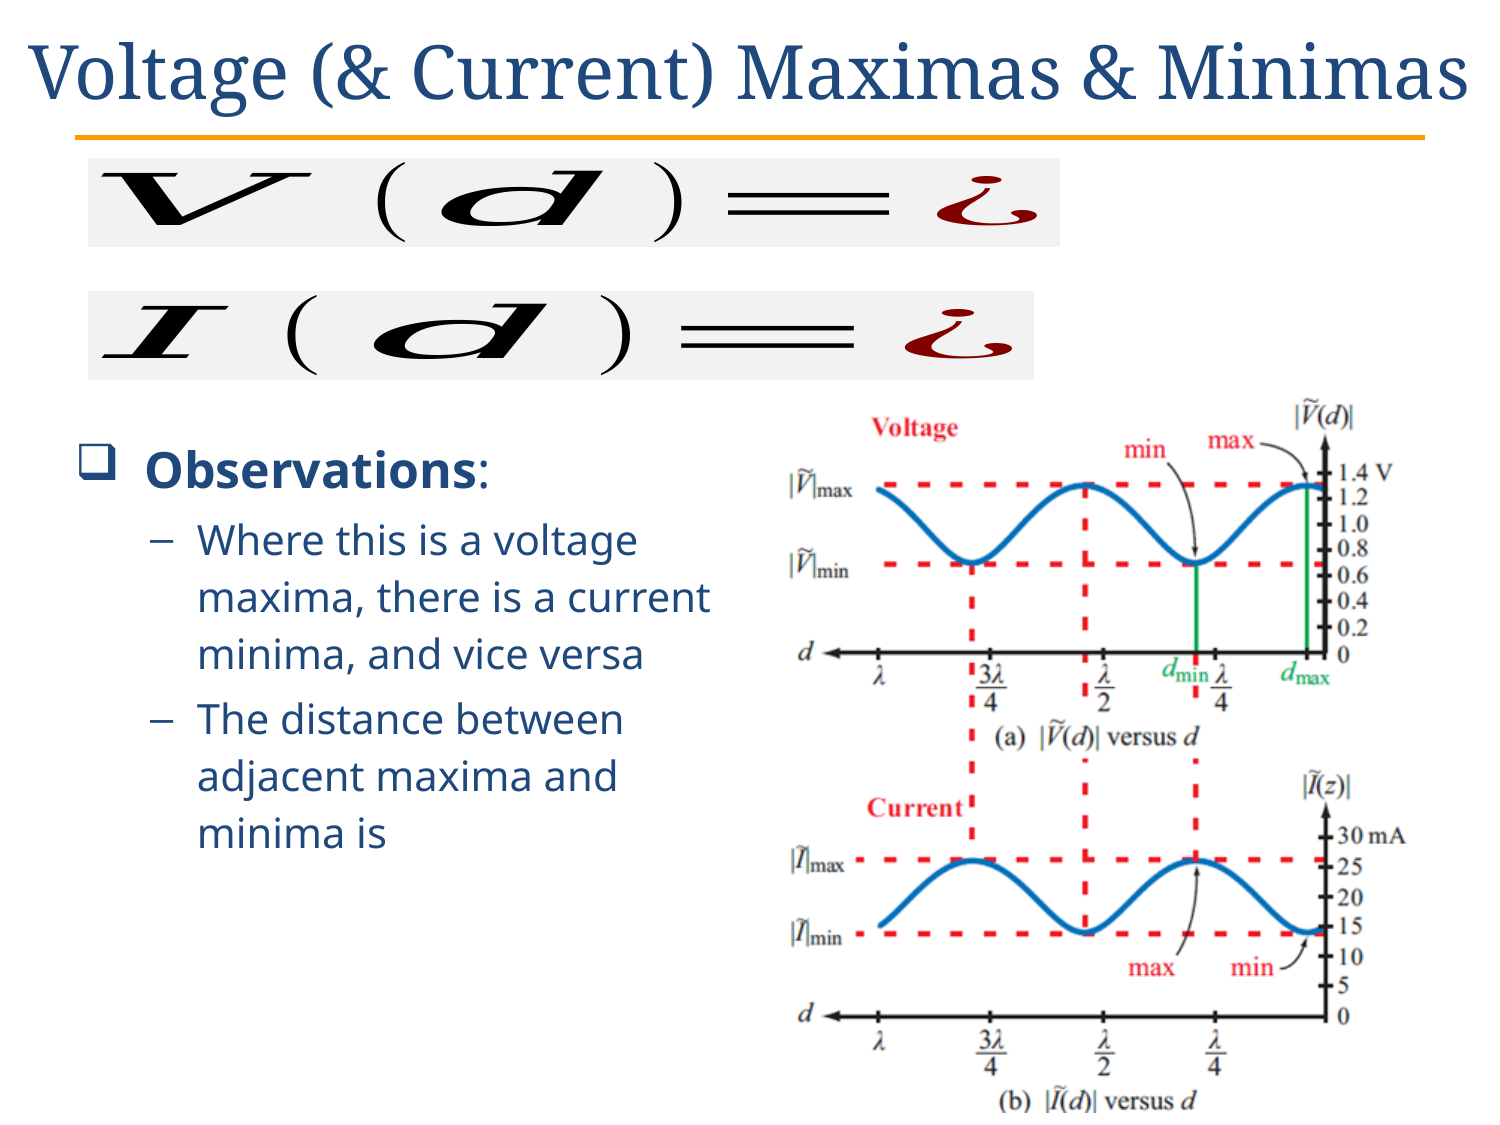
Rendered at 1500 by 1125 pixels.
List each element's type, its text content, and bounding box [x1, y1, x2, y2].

picture [787, 397, 1414, 1113]
title Voltage (& Current) Maximas & Minimas [0, 31, 1500, 107]
